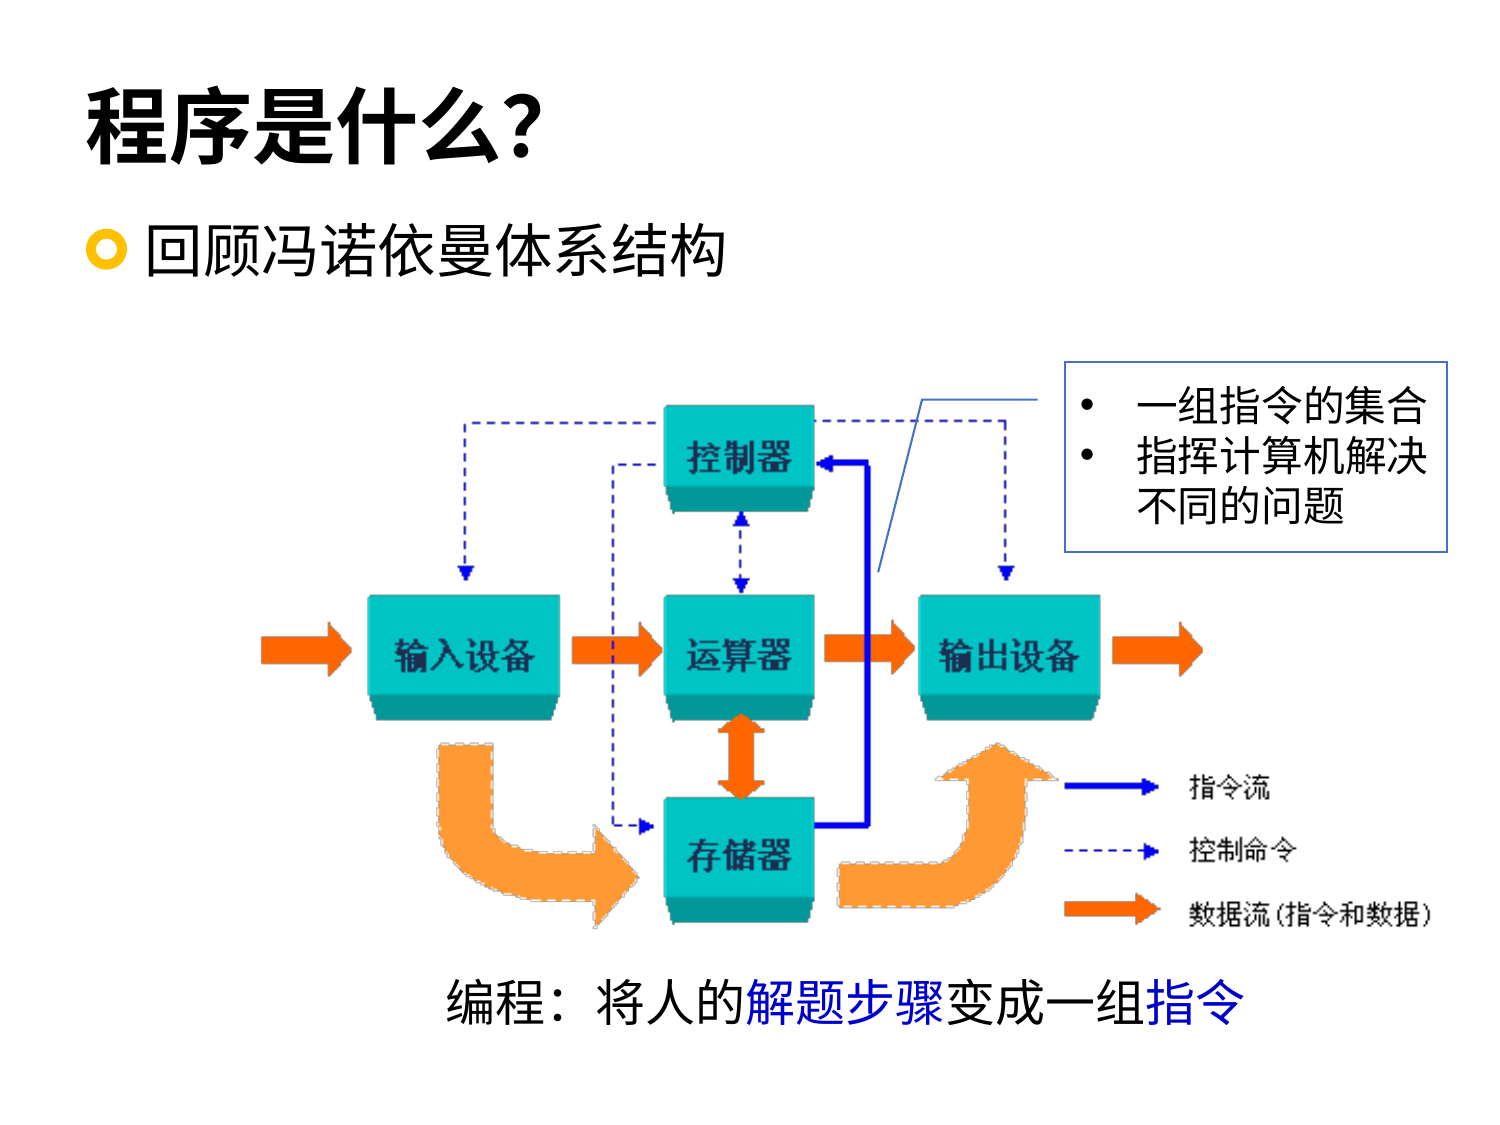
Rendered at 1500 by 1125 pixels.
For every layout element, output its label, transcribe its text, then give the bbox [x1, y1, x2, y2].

list 回顾冯诺依曼体系结构 [70, 206, 1430, 1034]
title 程序是什么？ [70, 70, 1430, 183]
picture [257, 401, 1443, 930]
text_box 一组指令的集合 指挥计算机解决不同的问题 [1065, 372, 1447, 537]
text_box [1064, 361, 1448, 553]
text_box 编程：将人的解题步骤变成一组指令 [430, 964, 1261, 1039]
